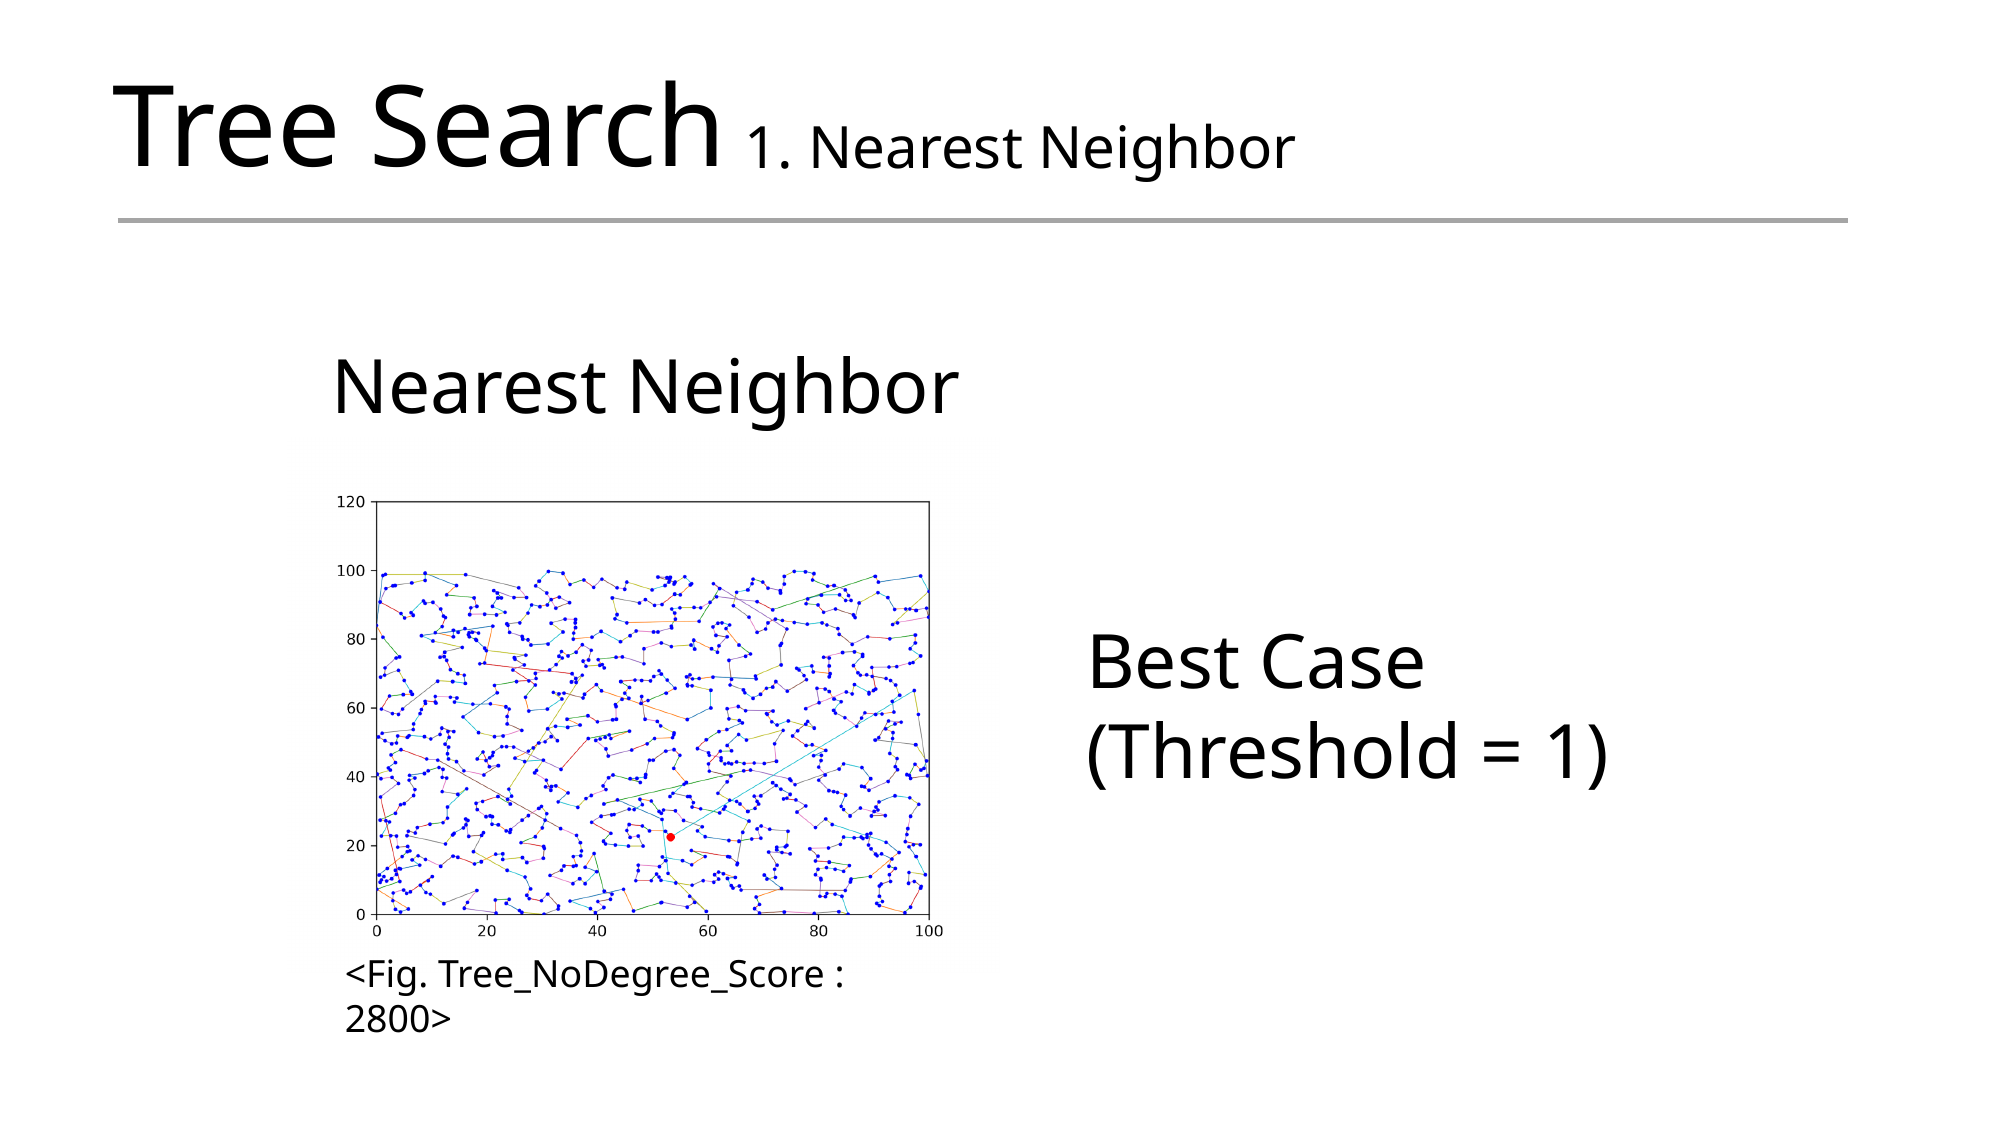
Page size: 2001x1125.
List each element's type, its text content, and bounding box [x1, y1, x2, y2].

picture [287, 437, 1000, 973]
text_box Tree Search [97, 46, 742, 196]
text_box Best Case (Threshold = 1) [1071, 606, 1624, 802]
text_box Nearest Neighbor [316, 331, 976, 437]
text_box 1. Nearest Neighbor [729, 102, 1802, 188]
text_box <Fig. Tree_NoDegree_Score : 2800> [330, 973, 958, 1048]
